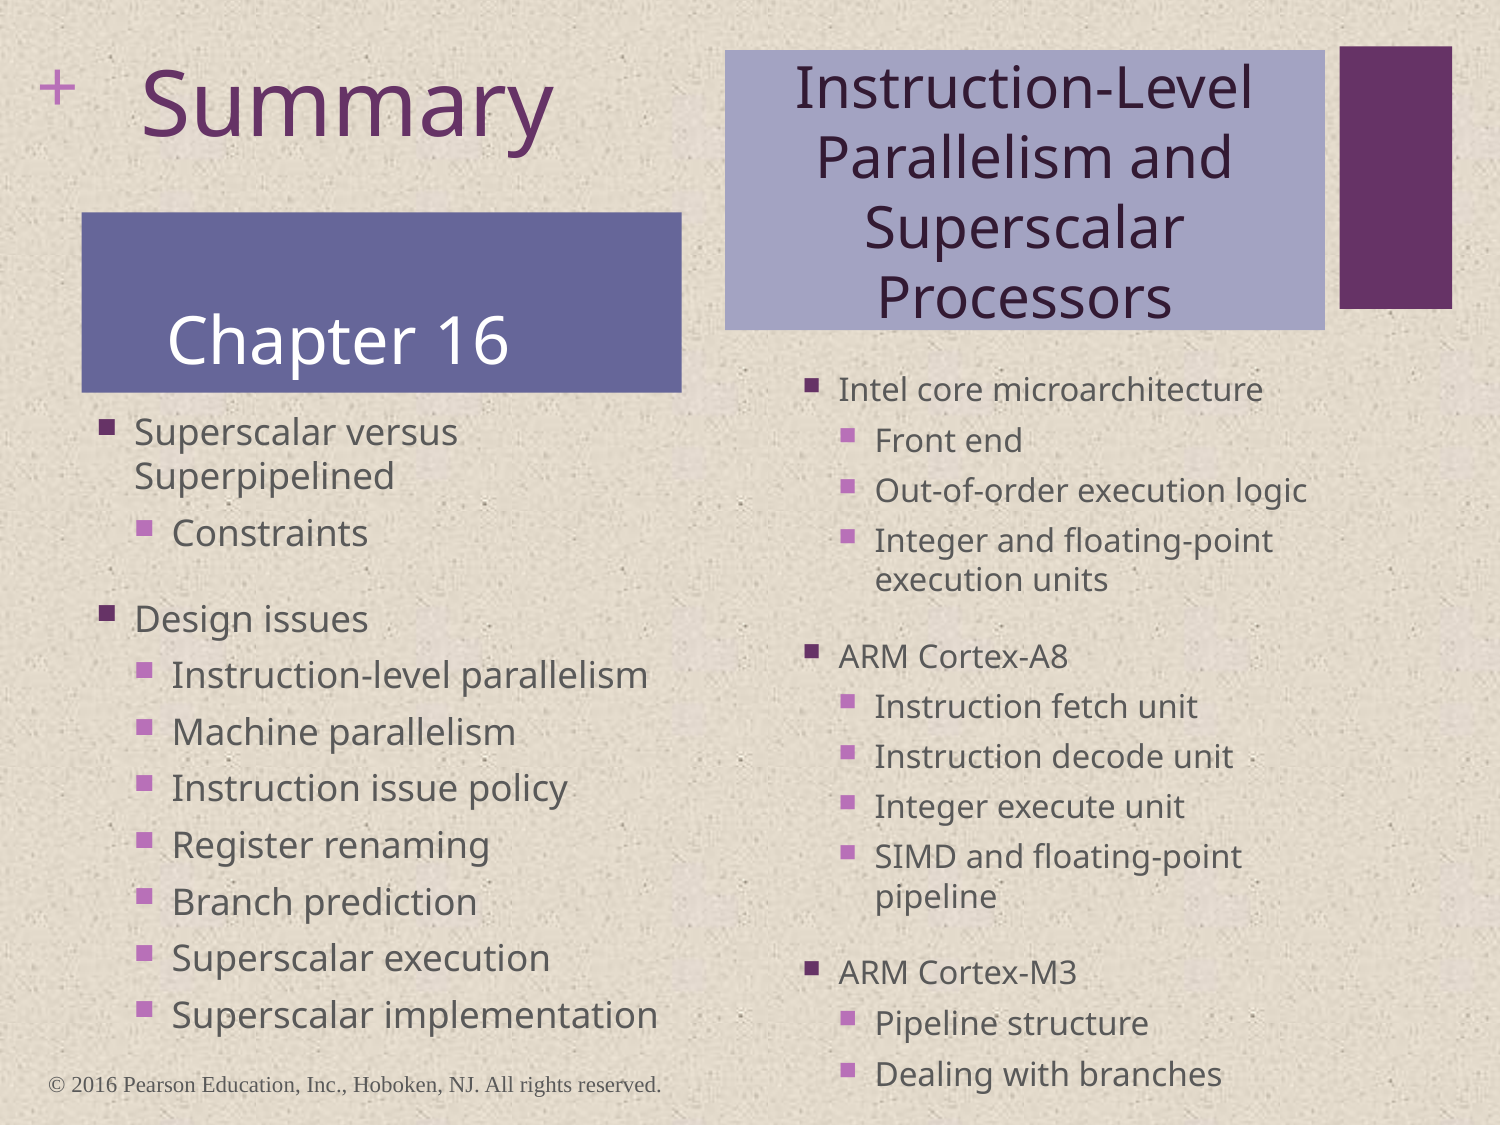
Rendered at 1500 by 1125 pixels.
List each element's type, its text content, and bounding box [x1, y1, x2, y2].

title Summary [125, 37, 794, 221]
picture [0, 0, 1500, 1125]
list Intel core microarchitecture Front end Out-of-order execution logic Integer and floating-point execution units ARM Cortex-A8 Instruction fetch unit Instruction decode unit Integer execute unit SIMD and floating-point pipeline ARM Cortex-M3 Pipeline structure Dealing with branches [787, 361, 1388, 1106]
footer © 2016 Pearson Education, Inc., Hoboken, NJ. All rights reserved. [33, 1053, 1038, 1114]
list Chapter 16 [81, 212, 682, 393]
list Superscalar versus Superpipelined Constraints Design issues Instruction-level parallelism Machine parallelism Instruction issue policy Register renaming Branch prediction Superscalar execution Superscalar implementation [81, 401, 682, 1053]
list Instruction-Level Parallelism and Superscalar Processors [725, 50, 1325, 331]
